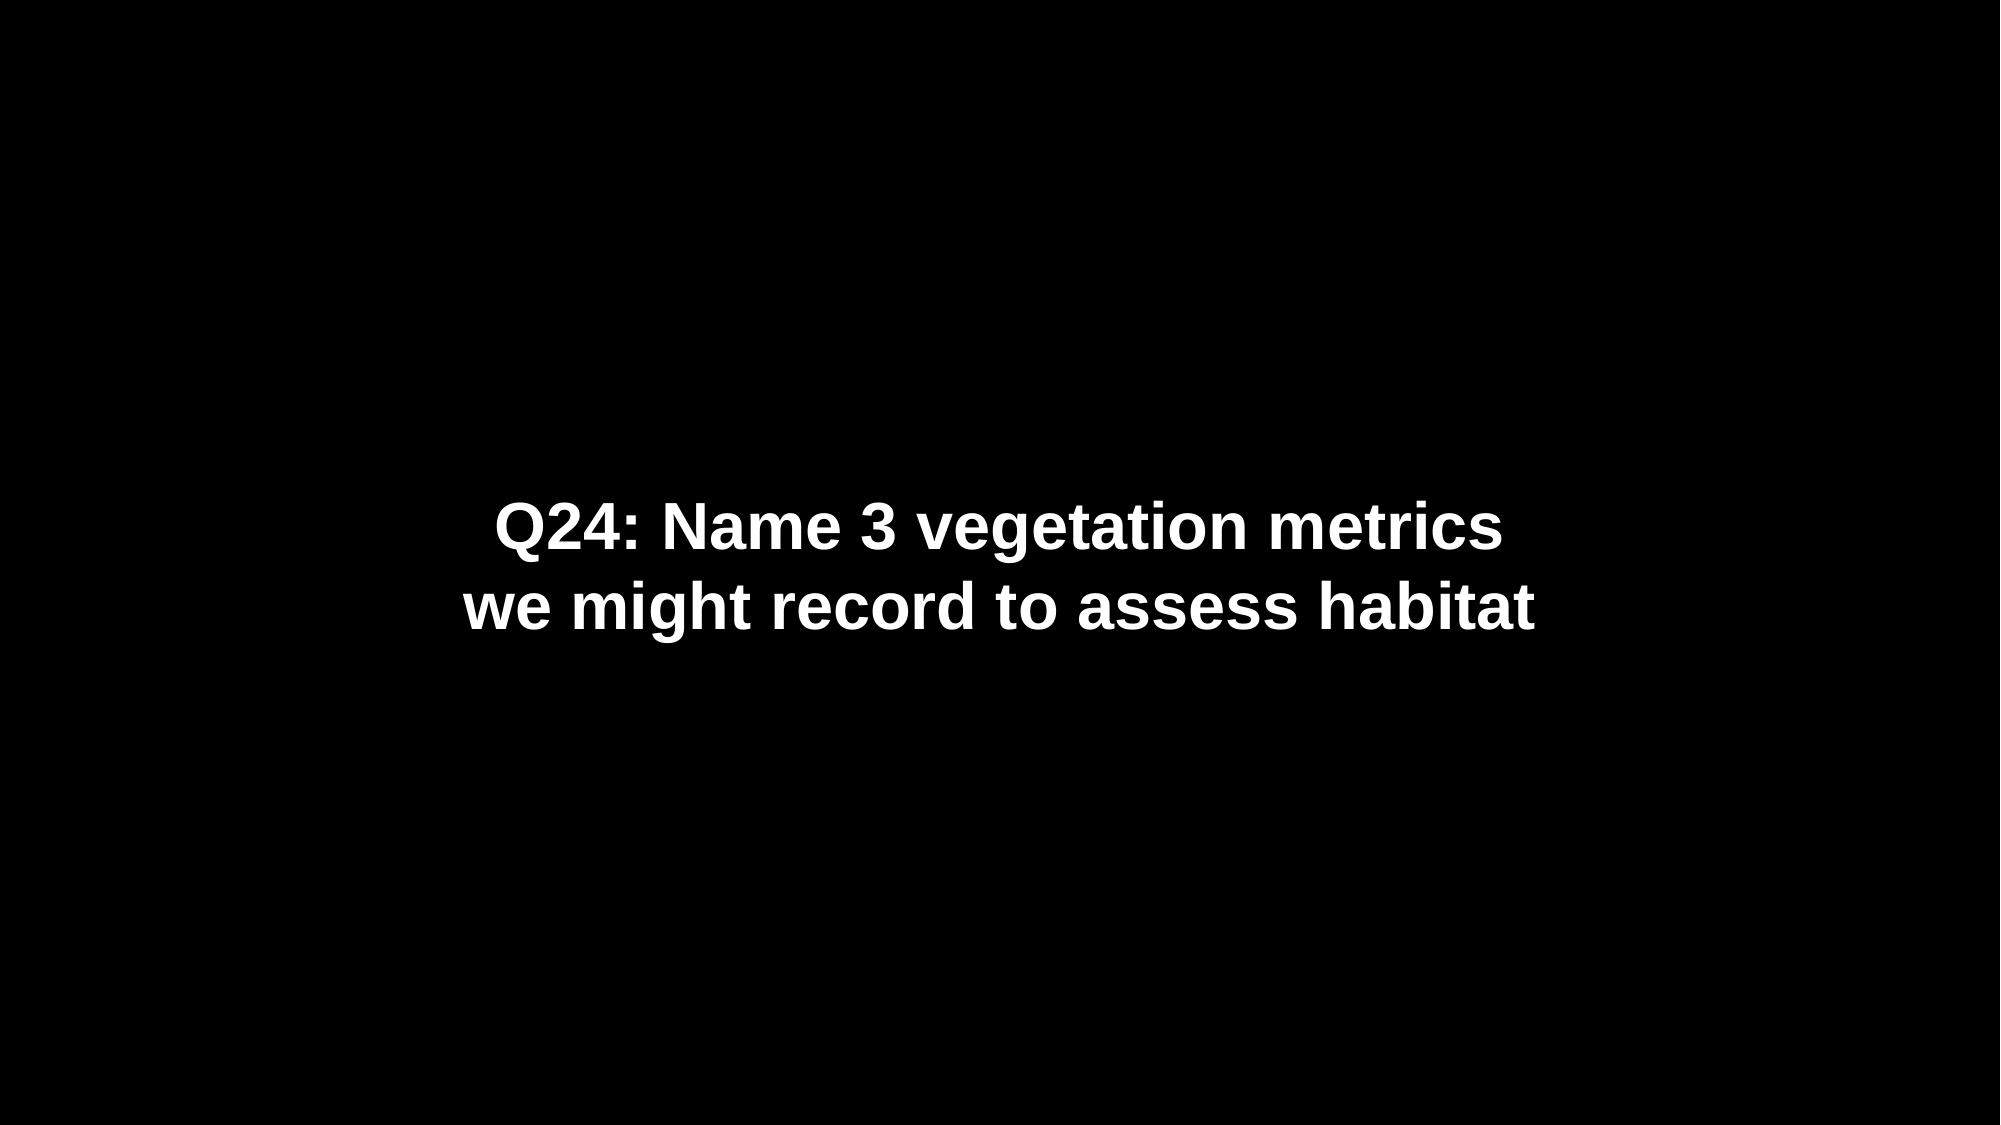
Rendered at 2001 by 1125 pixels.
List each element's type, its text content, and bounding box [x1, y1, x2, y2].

text_box Q24: Name 3 vegetation metrics we might record to assess habitat [0, 0, 2000, 1125]
